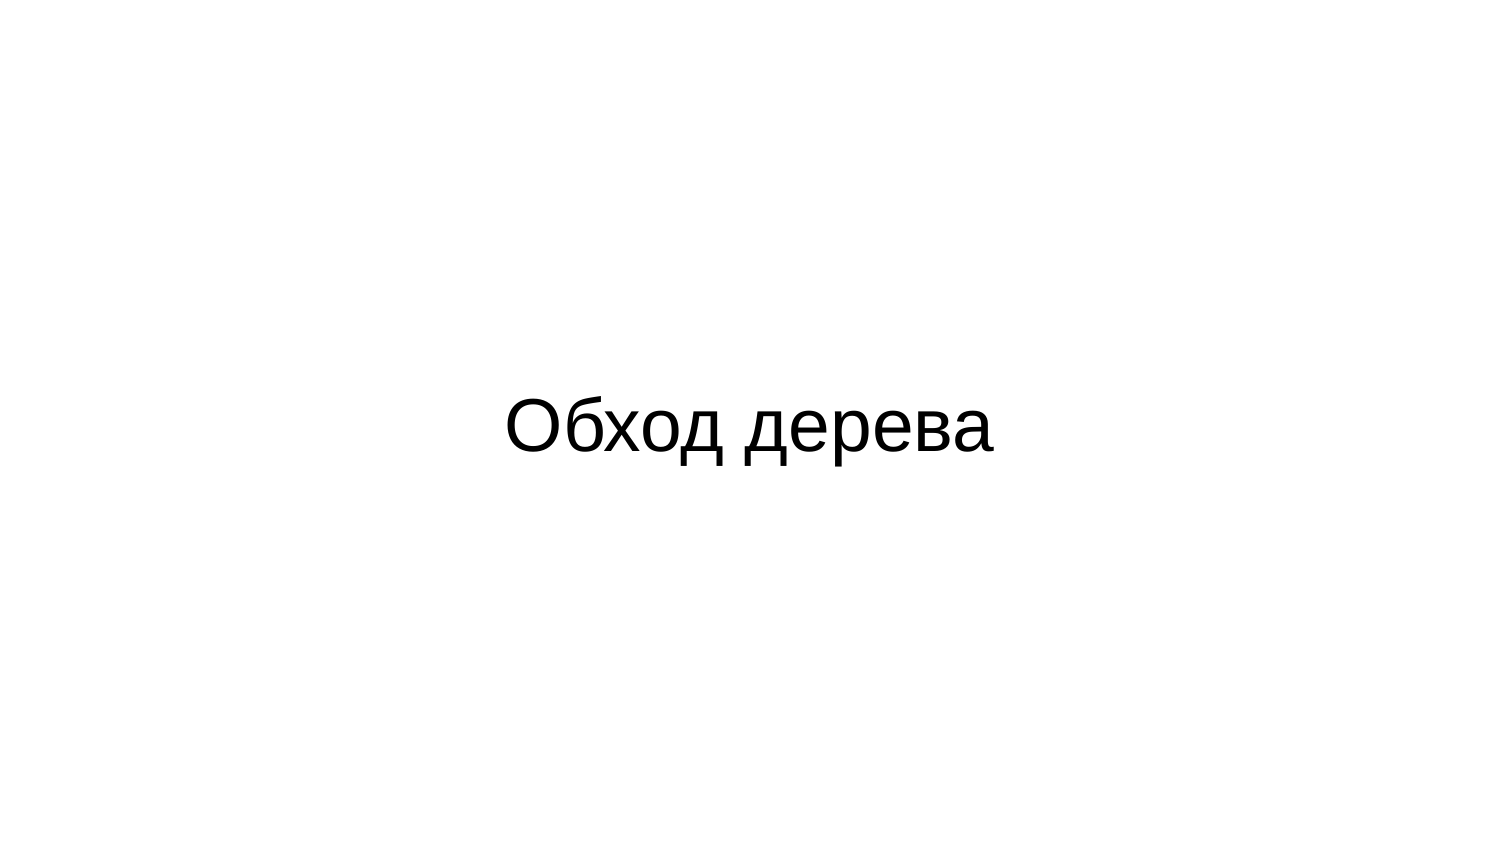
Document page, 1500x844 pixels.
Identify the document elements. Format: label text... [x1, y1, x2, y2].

title Обход дерева [51, 352, 1449, 491]
